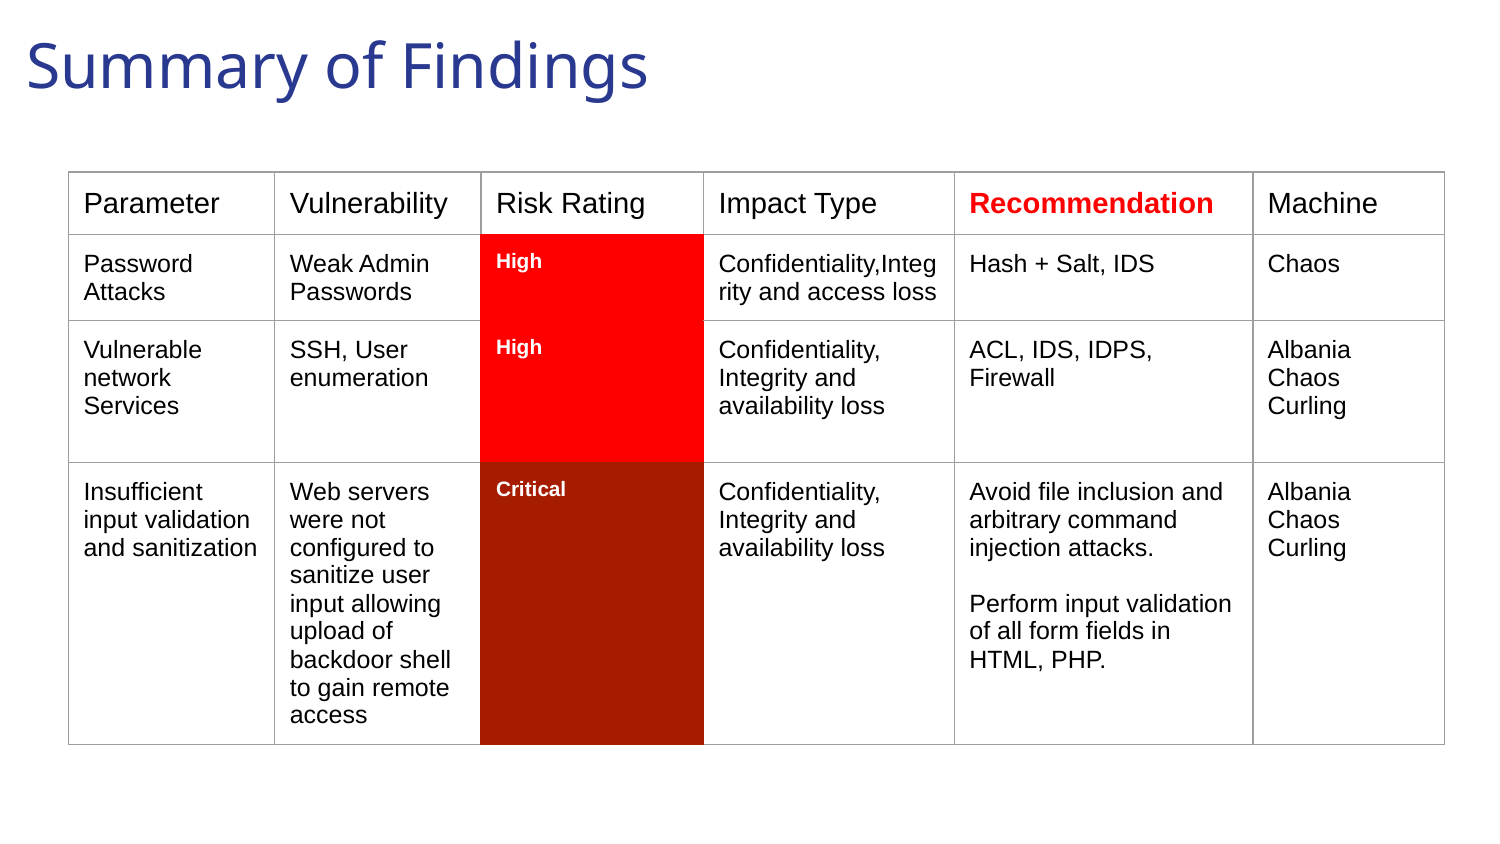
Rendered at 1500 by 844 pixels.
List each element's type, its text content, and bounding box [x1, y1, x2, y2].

title Summary of Findings [11, 11, 1409, 112]
table_cell Password Attacks [69, 235, 274, 320]
table_cell Confidentiality,Integrity and access loss [704, 235, 954, 320]
table_cell Chaos [1254, 235, 1444, 320]
table_cell High [482, 235, 703, 320]
table_header Recommendation [955, 173, 1252, 234]
table_header Impact Type [704, 173, 954, 234]
table_cell Albania Chaos Curling [1254, 321, 1444, 462]
table_cell Hash + Salt, IDS [955, 235, 1252, 320]
table_header Vulnerability [275, 173, 480, 234]
table_cell Albania Chaos Curling [1254, 463, 1444, 744]
table_cell Confidentiality, Integrity and availability loss [704, 321, 954, 462]
table_header Risk Rating [482, 173, 703, 234]
table_cell ACL, IDS, IDPS, Firewall [955, 321, 1252, 462]
table_cell Critical [482, 463, 703, 744]
table_header Machine [1254, 173, 1444, 234]
table_header Parameter [69, 173, 274, 234]
table_cell Weak Admin Passwords [275, 235, 480, 320]
table_cell Insufficient input validation and sanitization [69, 463, 274, 744]
table_cell Web servers were not configured to sanitize user input allowing upload of backdoor shell to gain remote access [275, 463, 480, 744]
table_cell Avoid file inclusion and arbitrary command injection attacks. Perform input validation of all form fields in HTML, PHP. [955, 463, 1252, 744]
table_cell Confidentiality, Integrity and availability loss [704, 463, 954, 744]
table_cell Vulnerable network Services [69, 321, 274, 462]
table_cell High [482, 321, 703, 462]
table_cell SSH, User enumeration [275, 321, 480, 462]
